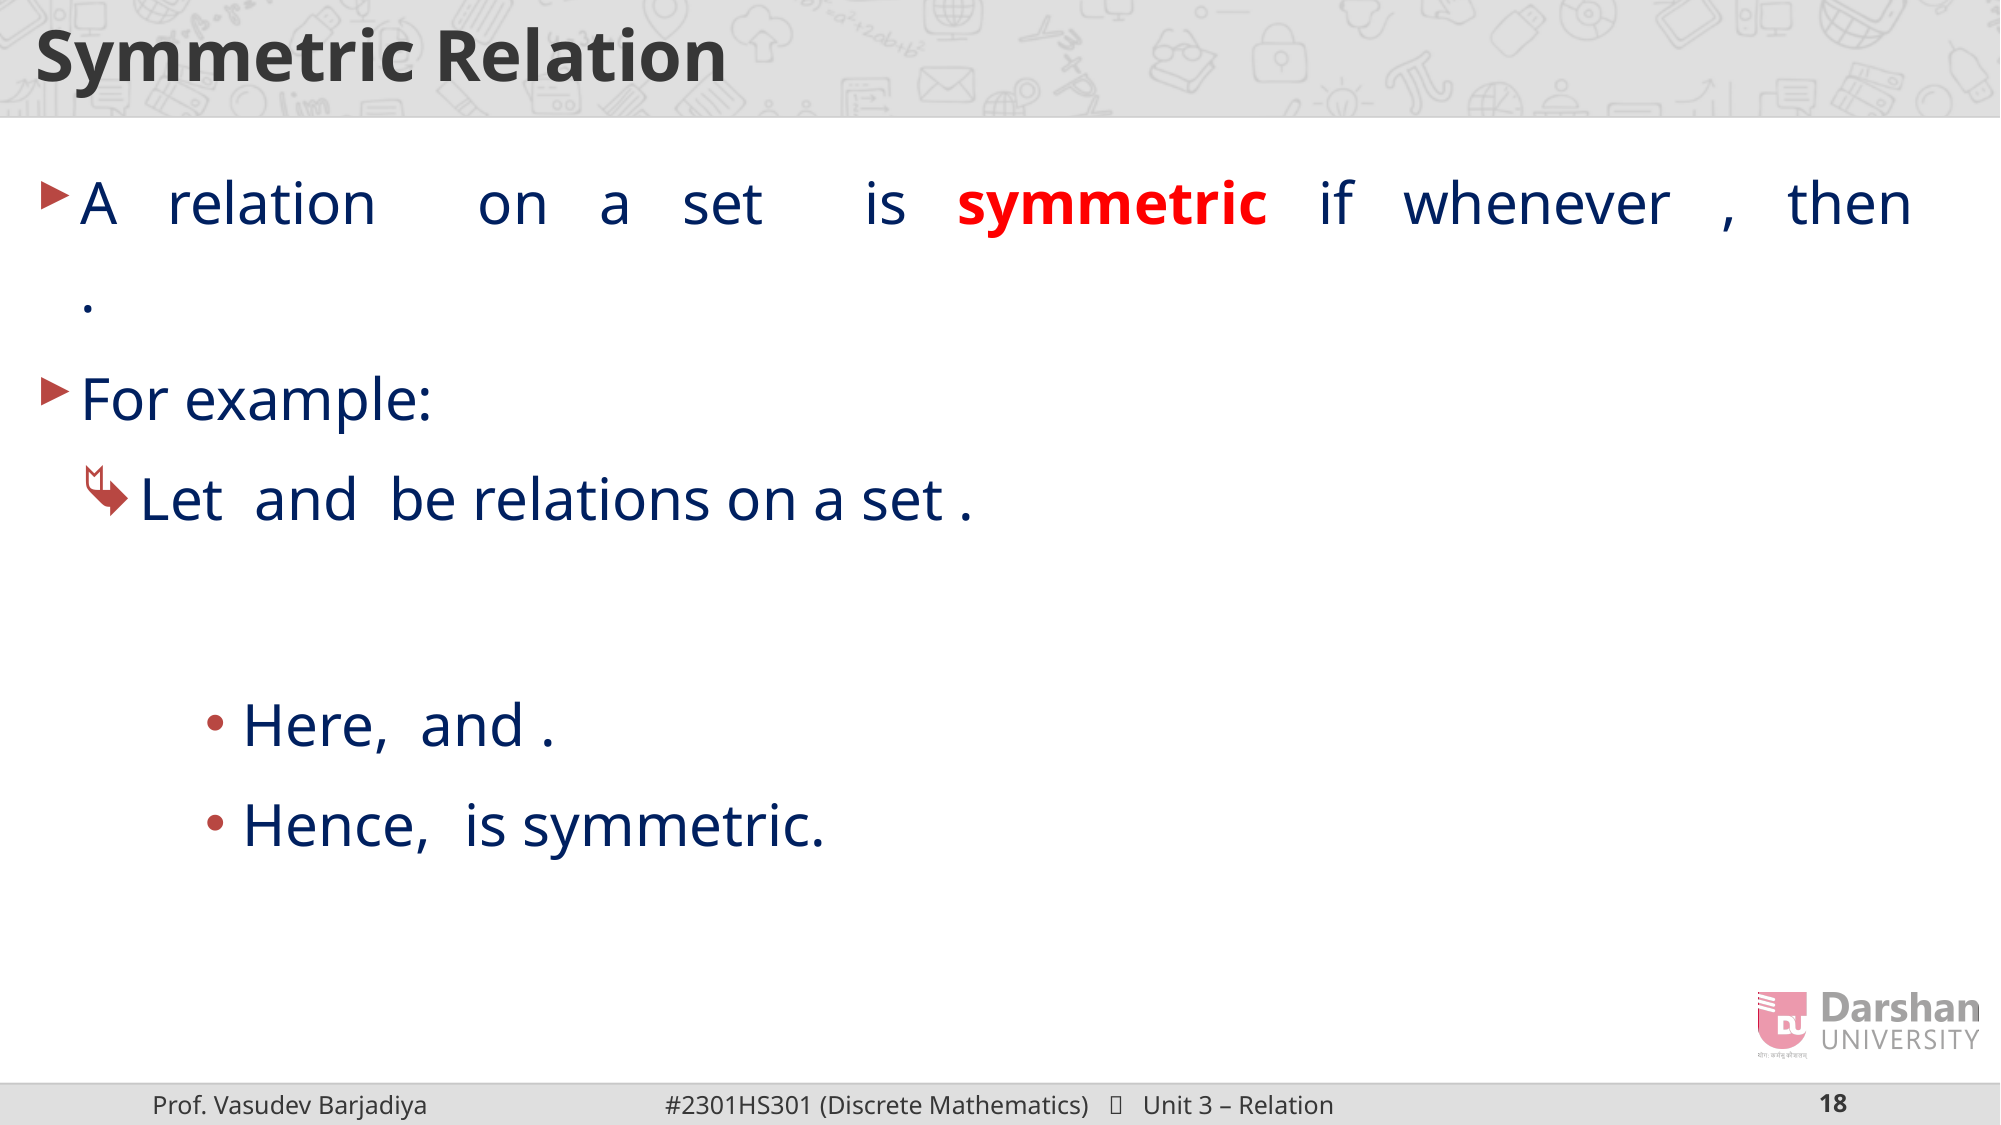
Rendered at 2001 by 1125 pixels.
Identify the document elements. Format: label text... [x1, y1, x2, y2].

title Symmetric Relation [0, 0, 2000, 117]
table_cell [1758, 992, 1979, 1059]
